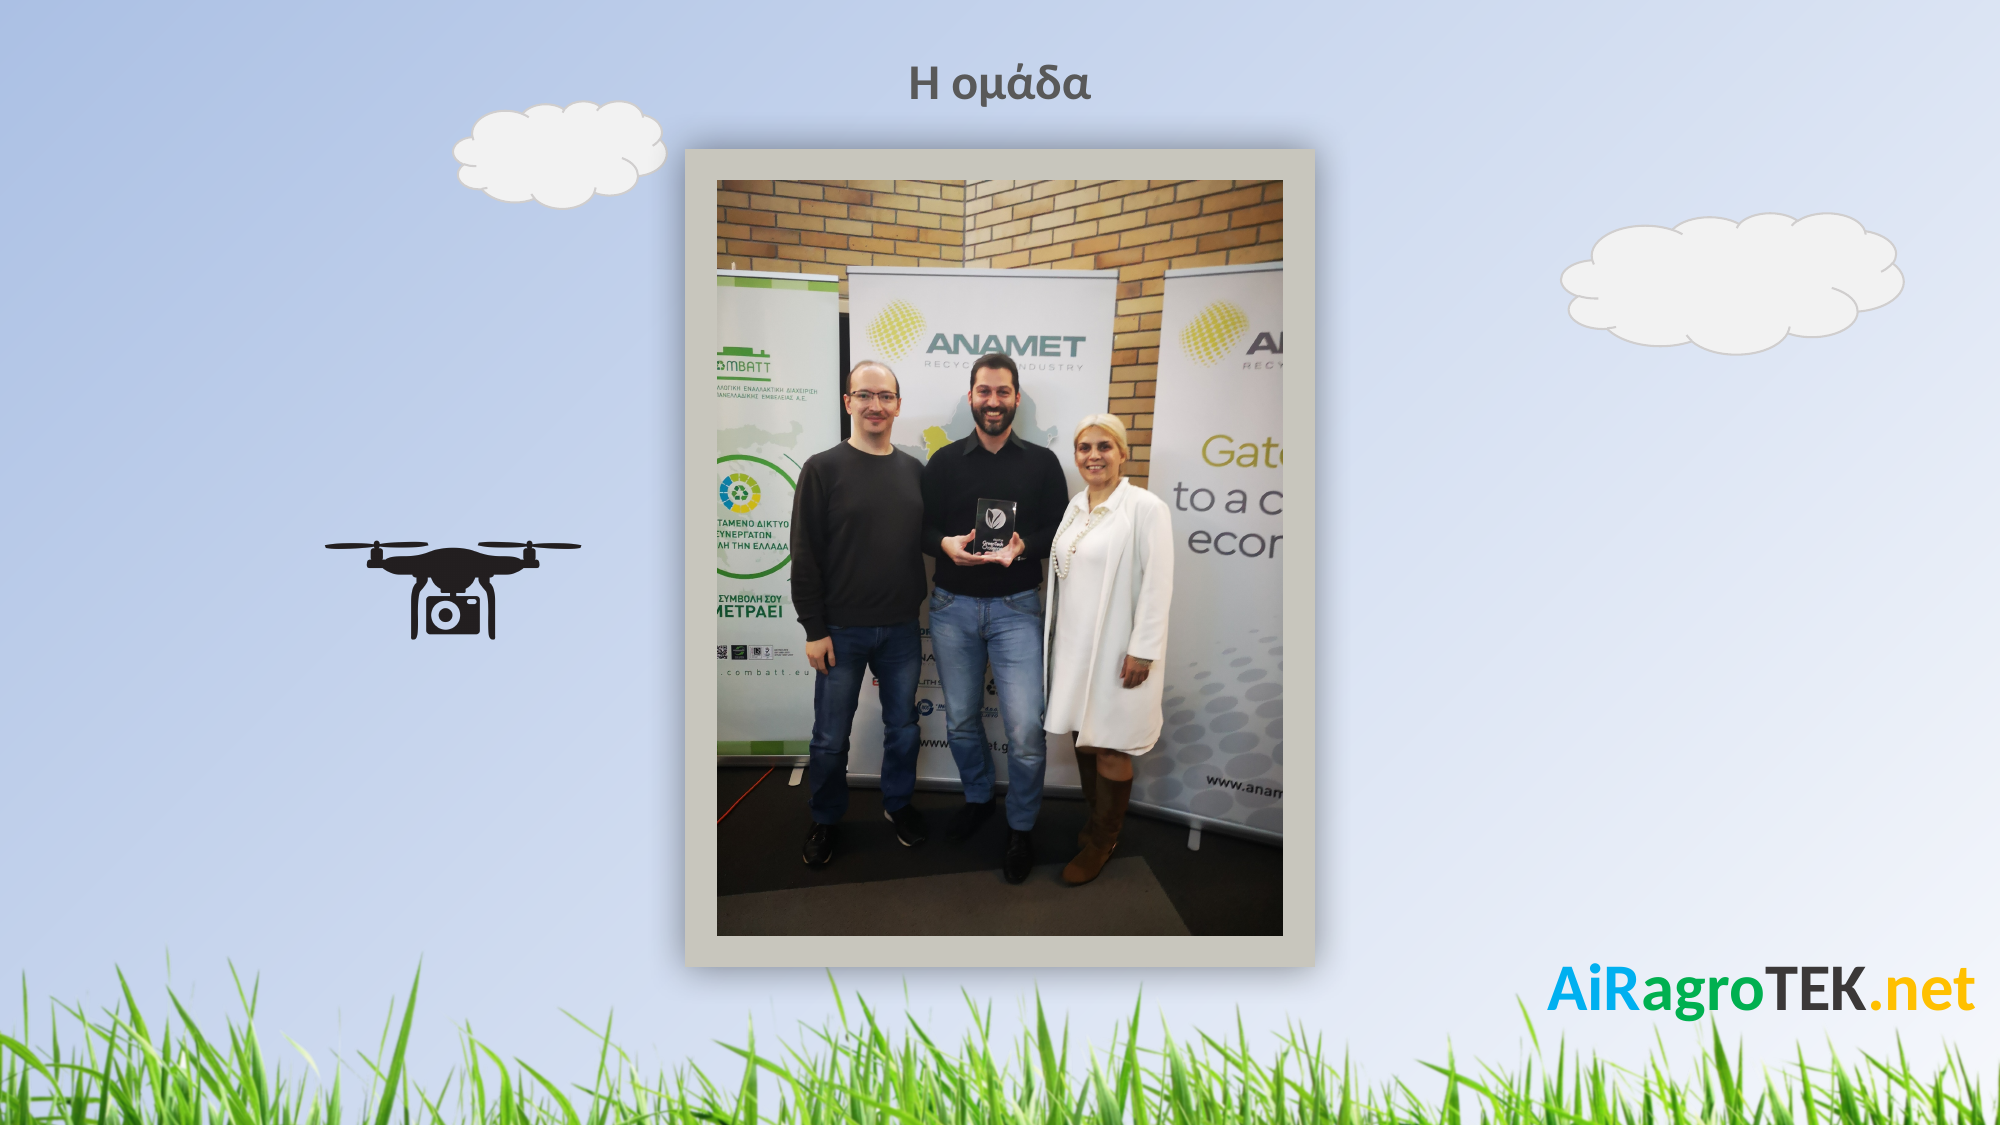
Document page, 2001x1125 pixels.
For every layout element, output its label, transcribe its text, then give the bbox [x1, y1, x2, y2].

picture [0, 180, 2000, 1125]
text_box [451, 100, 666, 210]
picture [318, 455, 588, 725]
text_box Η ομάδα [666, 42, 1334, 117]
text_box [1559, 212, 1905, 356]
